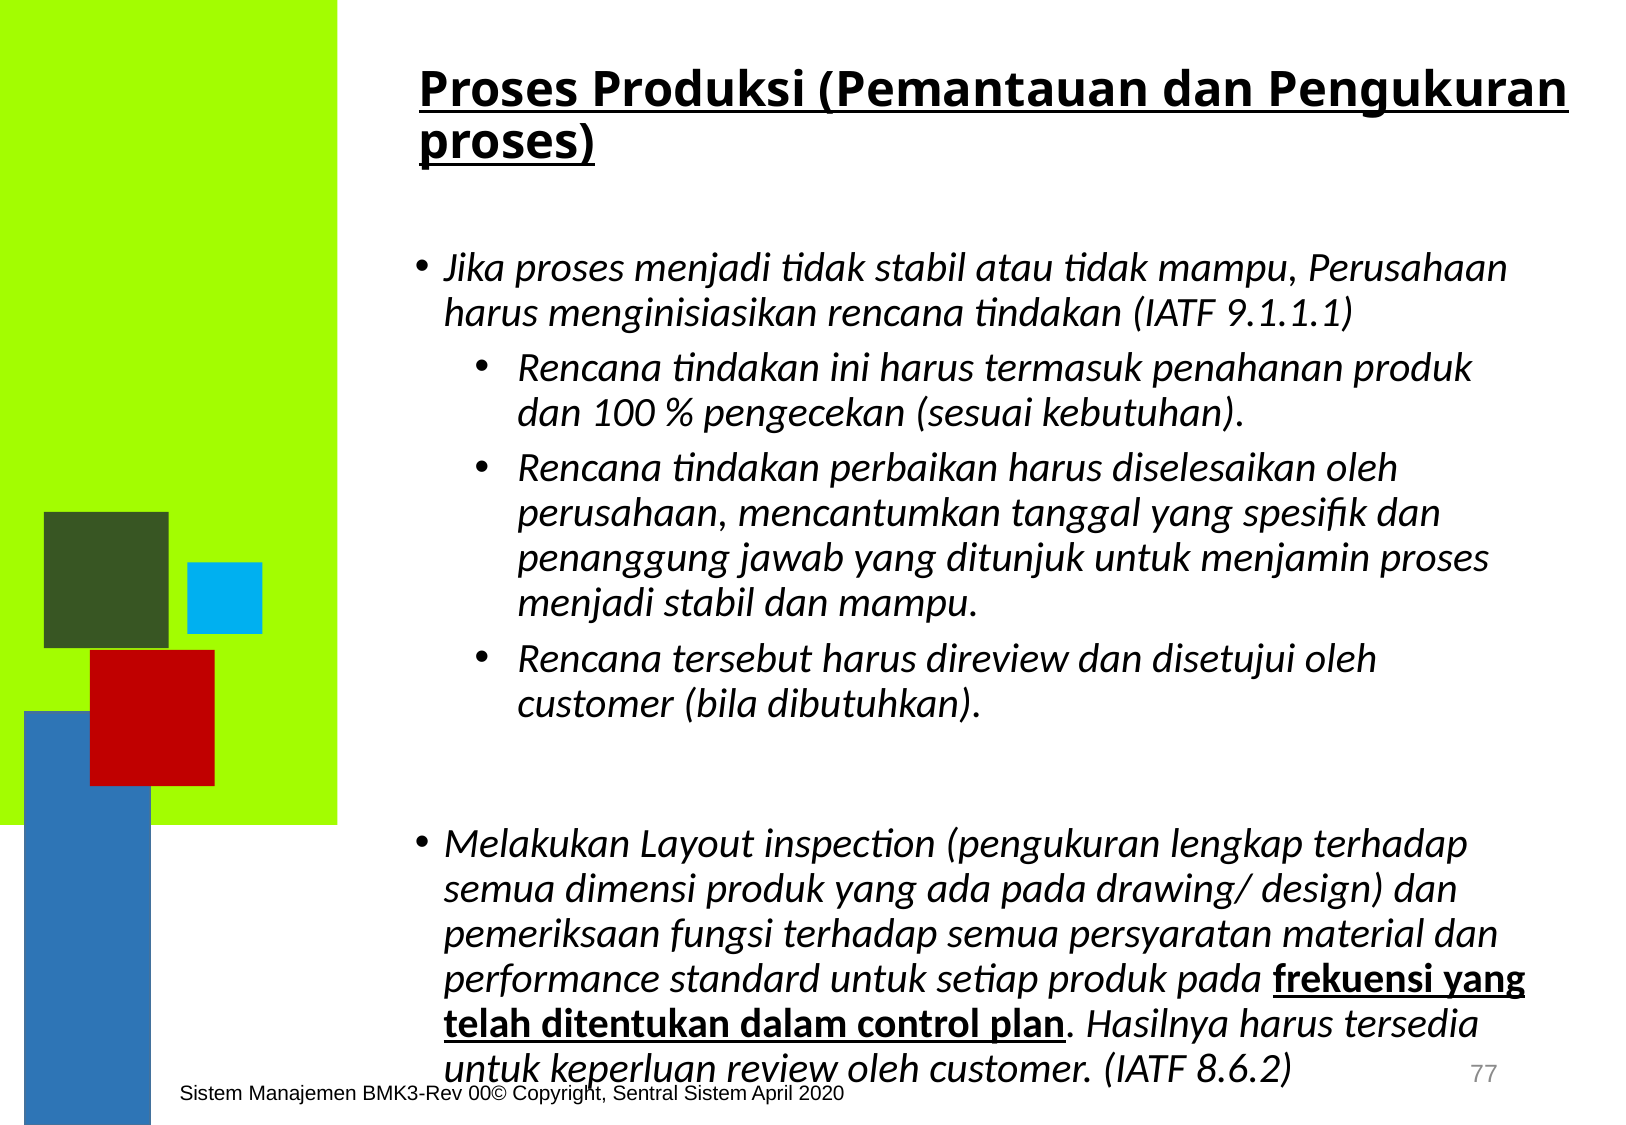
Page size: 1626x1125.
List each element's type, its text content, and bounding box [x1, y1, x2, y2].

text_box [43, 511, 170, 649]
text_box [0, 0, 338, 826]
slide_number 77 [1147, 1042, 1514, 1103]
text_box [24, 711, 151, 1125]
text_box [89, 649, 216, 787]
text_box Sistem Manajemen BMK3-Rev 00© Copyright, Sentral Sistem April 2020 [164, 1072, 953, 1125]
text_box [186, 561, 263, 635]
text_box Proses Produksi (Pemantauan dan Pengukuran proses) [403, 55, 1596, 178]
list Jika proses menjadi tidak stabil atau tidak mampu, Perusahaan harus menginisiasikan rencana tindakan (IATF 9.1.1.1) Rencana tindakan ini harus termasuk penahanan produk dan 100 % pengecekan (sesuai kebutuhan). Rencana tindakan perbaikan harus diselesaikan oleh perusahaan, mencantumkan tanggal yang spesifik dan penanggung jawab yang ditunjuk untuk menjamin proses menjadi stabil dan mampu. Rencana tersebut harus direview dan disetujui oleh customer (bila dibutuhkan). Melakukan Layout inspection (pengukuran lengkap terhadap semua dimensi produk yang ada pada drawing/ design) dan pemeriksaan fungsi terhadap semua persyaratan material dan performance standard untuk setiap produk pada frekuensi yang telah ditentukan dalam control plan. Hasilnya harus tersedia untuk keperluan review oleh customer. (IATF 8.6.2) [399, 237, 1551, 923]
